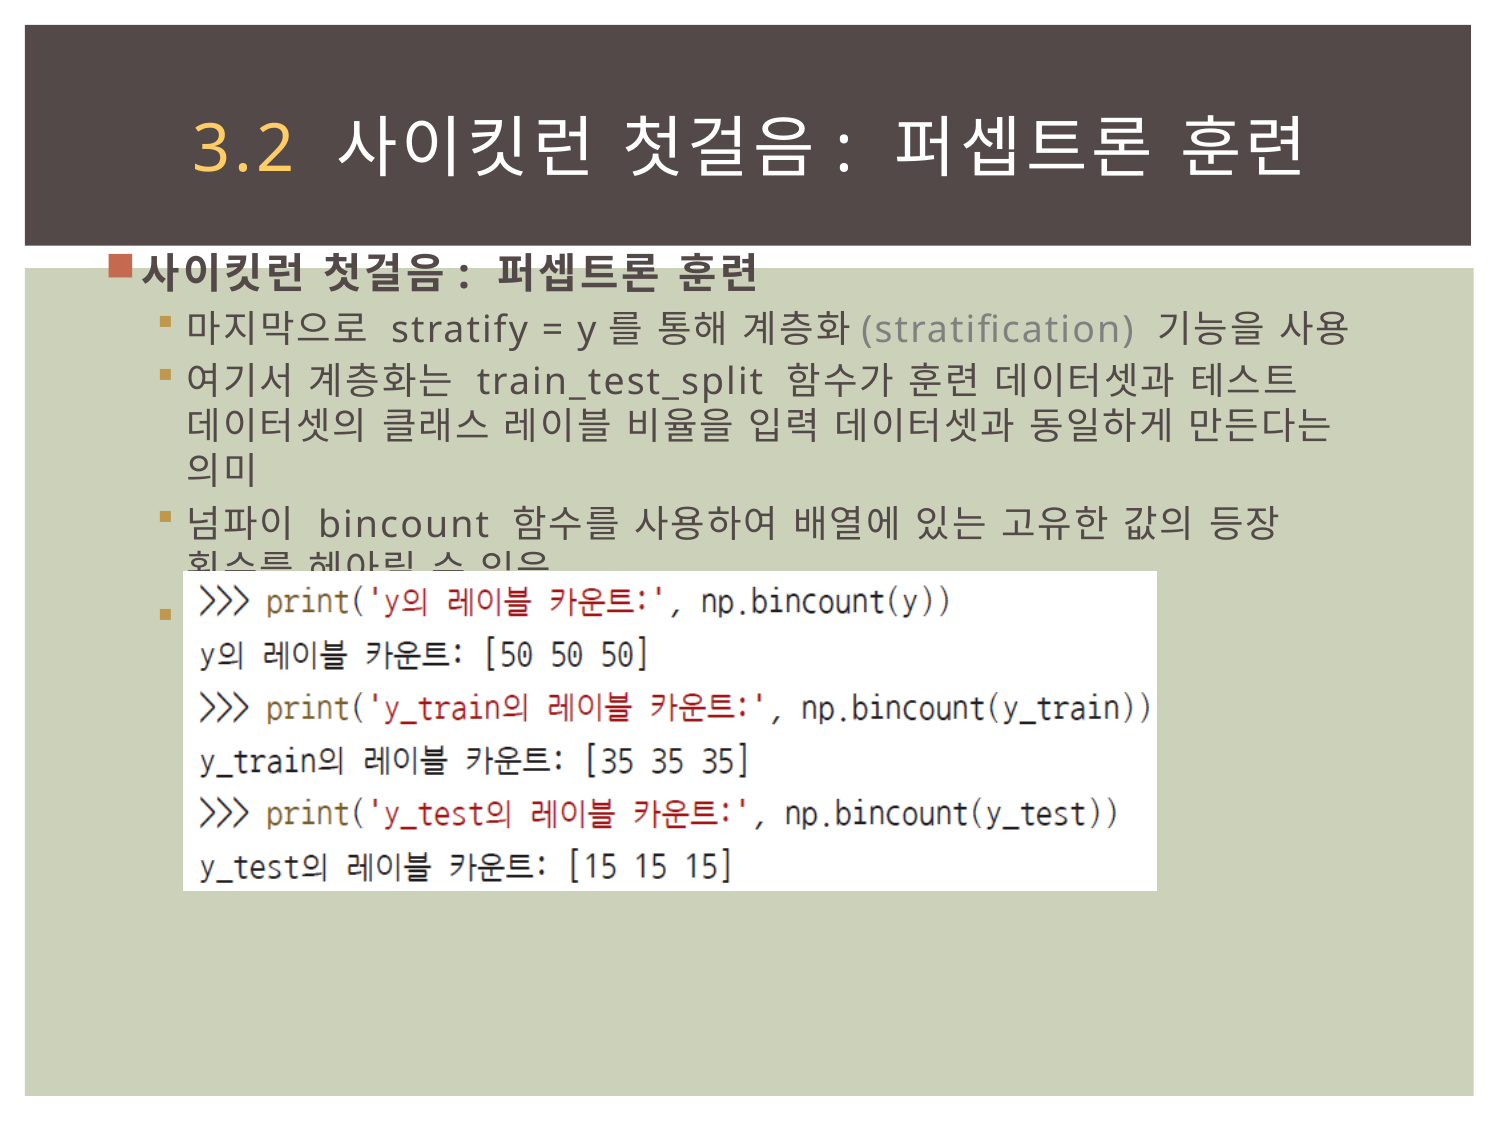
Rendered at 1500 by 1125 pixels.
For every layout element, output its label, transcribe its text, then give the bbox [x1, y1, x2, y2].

picture [182, 571, 1157, 892]
title 3.2 사이킷런 첫걸음: 퍼셉트론 훈련 [62, 58, 1438, 232]
list 사이킷런 첫걸음: 퍼셉트론 훈련 마지막으로 stratify = y를 통해 계층화(stratification) 기능을 사용 여기서 계층화는 train_test_split 함수가 훈련 데이터셋과 테스트 데이터셋의 클래스 레이블 비율을 입력 데이터셋과 동일하게 만든다는 의미 넘파이 bincount 함수를 사용하여 배열에 있는 고유한 값의 등장 횟수를 헤아릴 수 있음 계층화가 잘 되었는지 확인해 보자 [81, 239, 1412, 1054]
